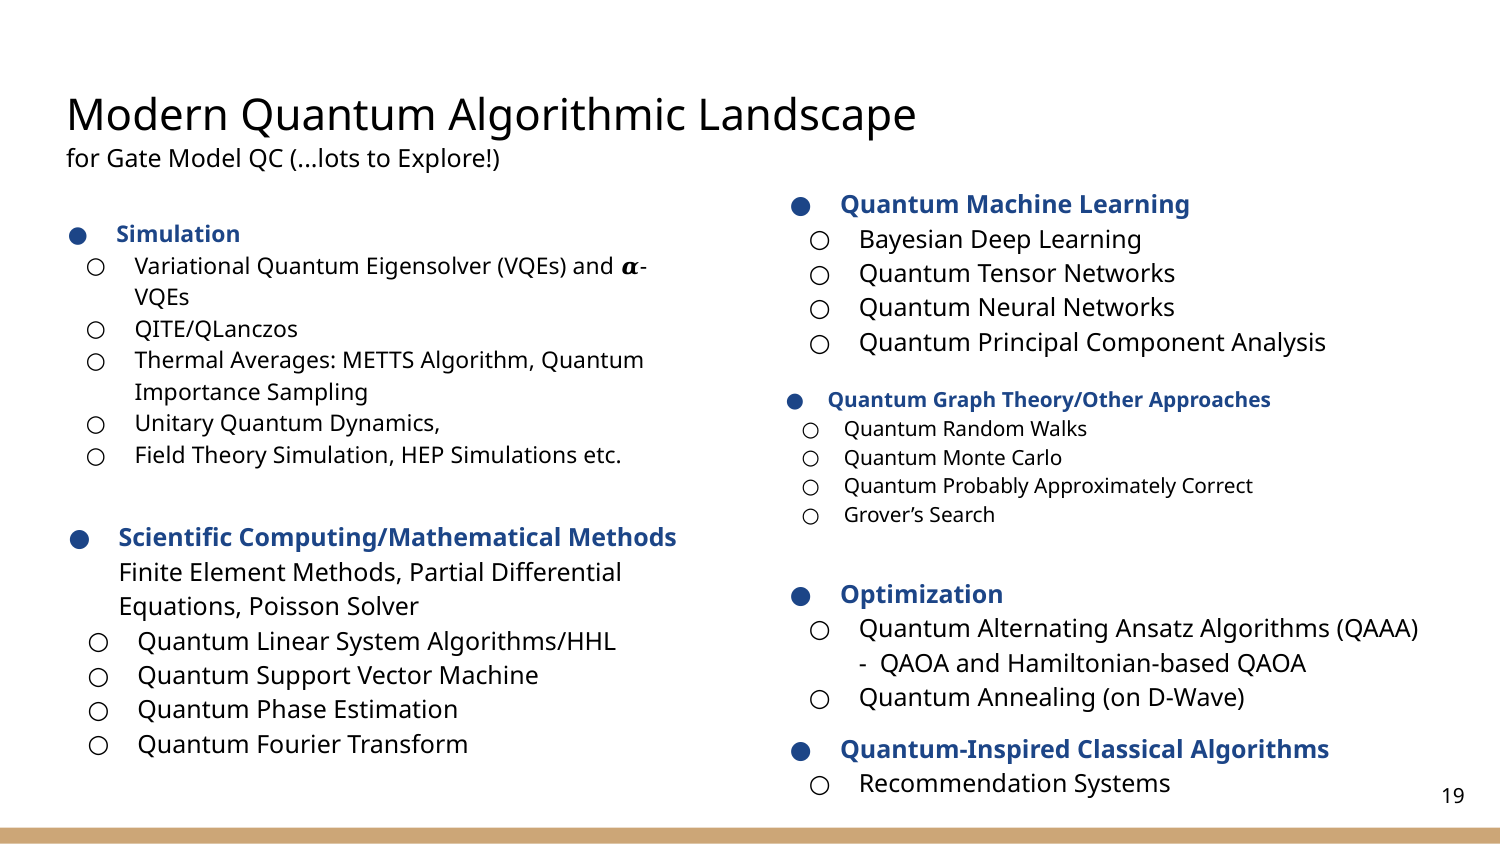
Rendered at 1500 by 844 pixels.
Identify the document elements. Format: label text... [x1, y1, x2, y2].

text_box Optimization Quantum Alternating Ansatz Algorithms (QAAA) - QAOA and Hamiltonian-based QAOA Quantum Annealing (on D-Wave) [750, 559, 1440, 713]
text_box Quantum-Inspired Classical Algorithms Recommendation Systems [750, 713, 1440, 824]
slide_number 19 [1424, 769, 1480, 825]
title Modern Quantum Algorithmic Landscape for Gate Model QC (...lots to Explore!) [51, 51, 1449, 188]
text_box Quantum Machine Learning Bayesian Deep Learning Quantum Tensor Networks Quantum Neural Networks Quantum Principal Component Analysis [750, 169, 1440, 368]
text_box Quantum Graph Theory/Other Approaches Quantum Random Walks Quantum Monte Carlo Quantum Probably Approximately Correct Grover’s Search [750, 368, 1440, 534]
list Scientific Computing/Mathematical Methods Finite Element Methods, Partial Differential Equations, Poisson Solver Quantum Linear System Algorithms/HHL Quantum Support Vector Machine Quantum Phase Estimation Quantum Fourier Transform [28, 502, 718, 766]
text_box Simulation Variational Quantum Eigensolver (VQEs) and 𝜶-VQEs QITE/QLanczos Thermal Averages: METTS Algorithm, Quantum Importance Sampling Unitary Quantum Dynamics, Field Theory Simulation, HEP Simulations etc. [28, 200, 718, 490]
